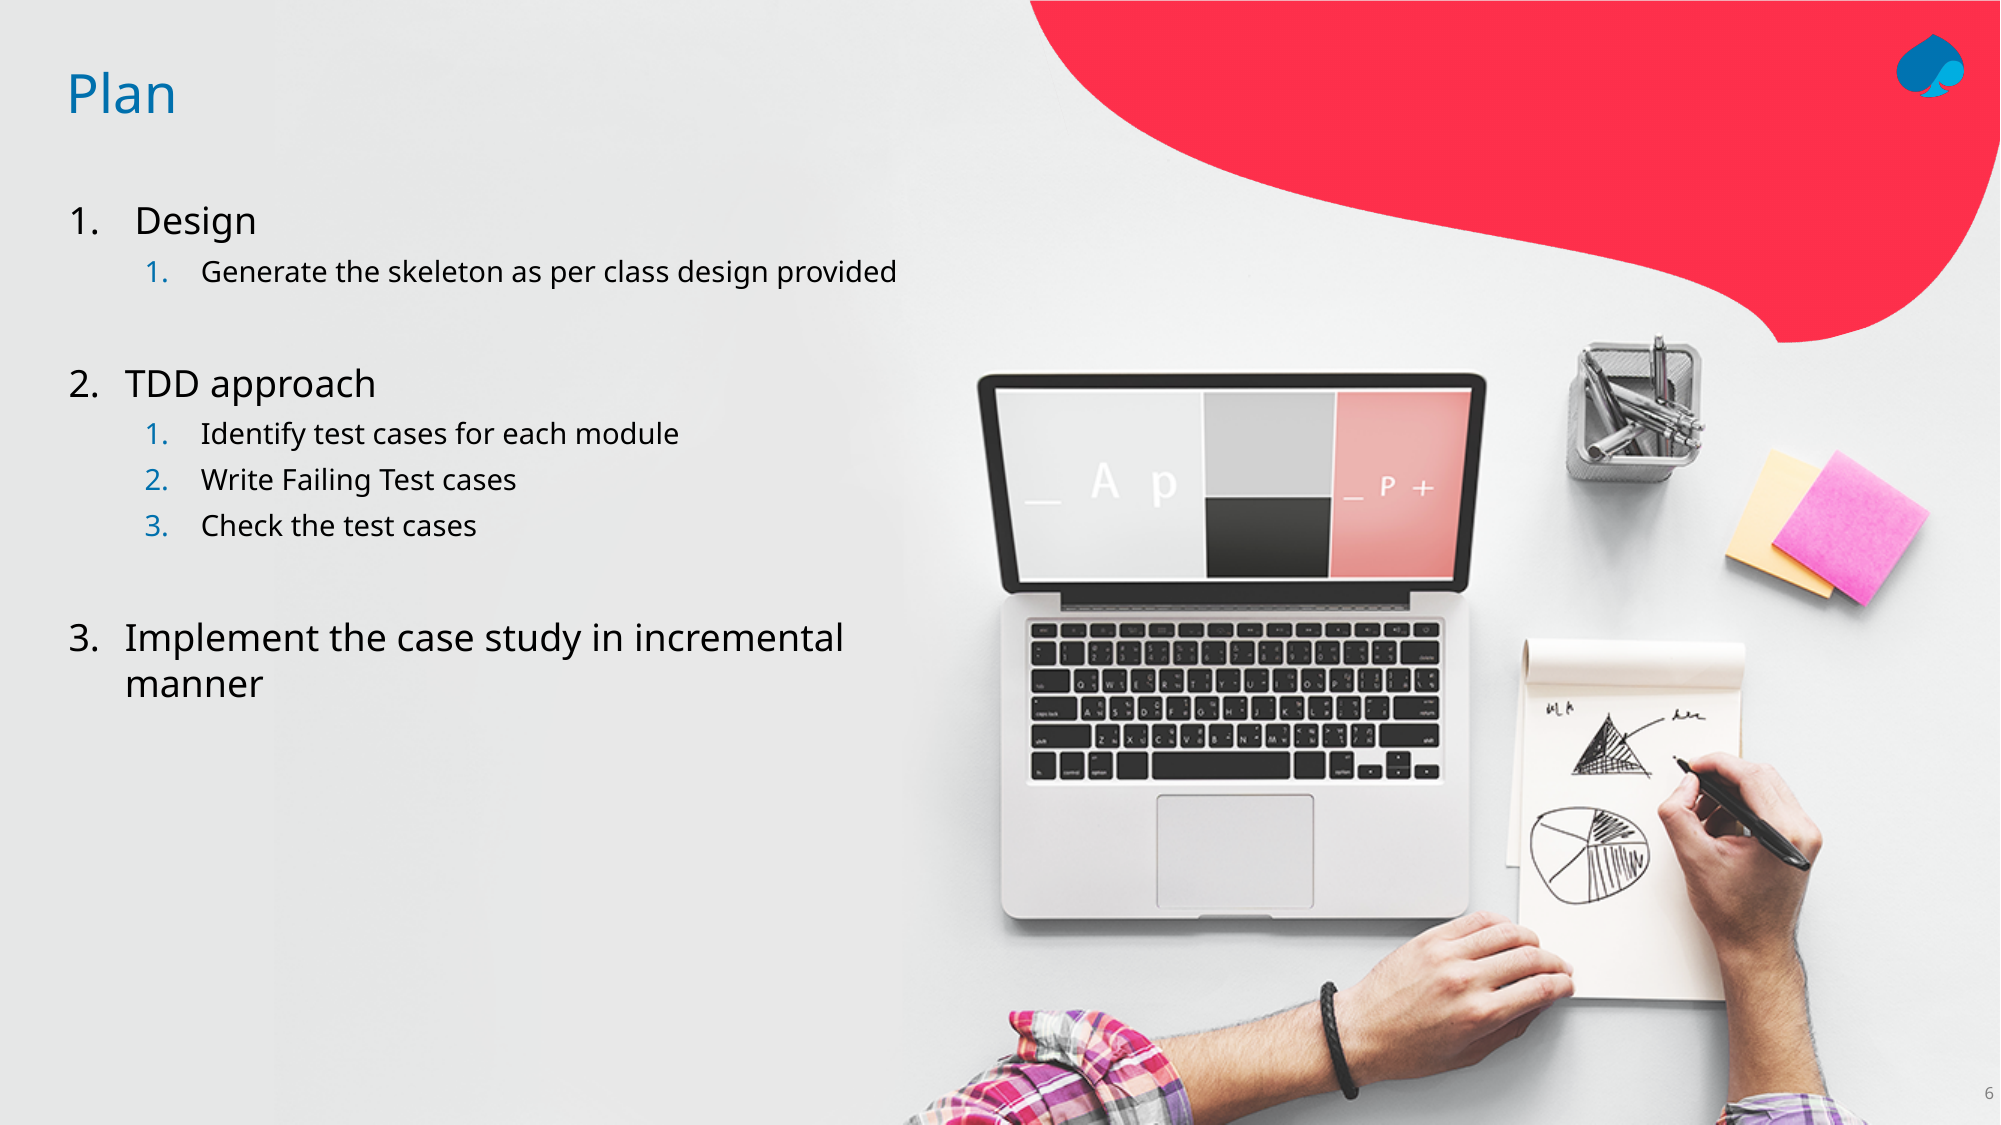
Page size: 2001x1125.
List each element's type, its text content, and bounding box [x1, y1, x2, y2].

list Design Generate the skeleton as per class design provided TDD approach Identify test cases for each module Write Failing Test cases Check the test cases Implement the case study in incremental manner [68, 196, 986, 1019]
picture [0, 0, 2001, 1125]
title Plan [66, 66, 1213, 208]
